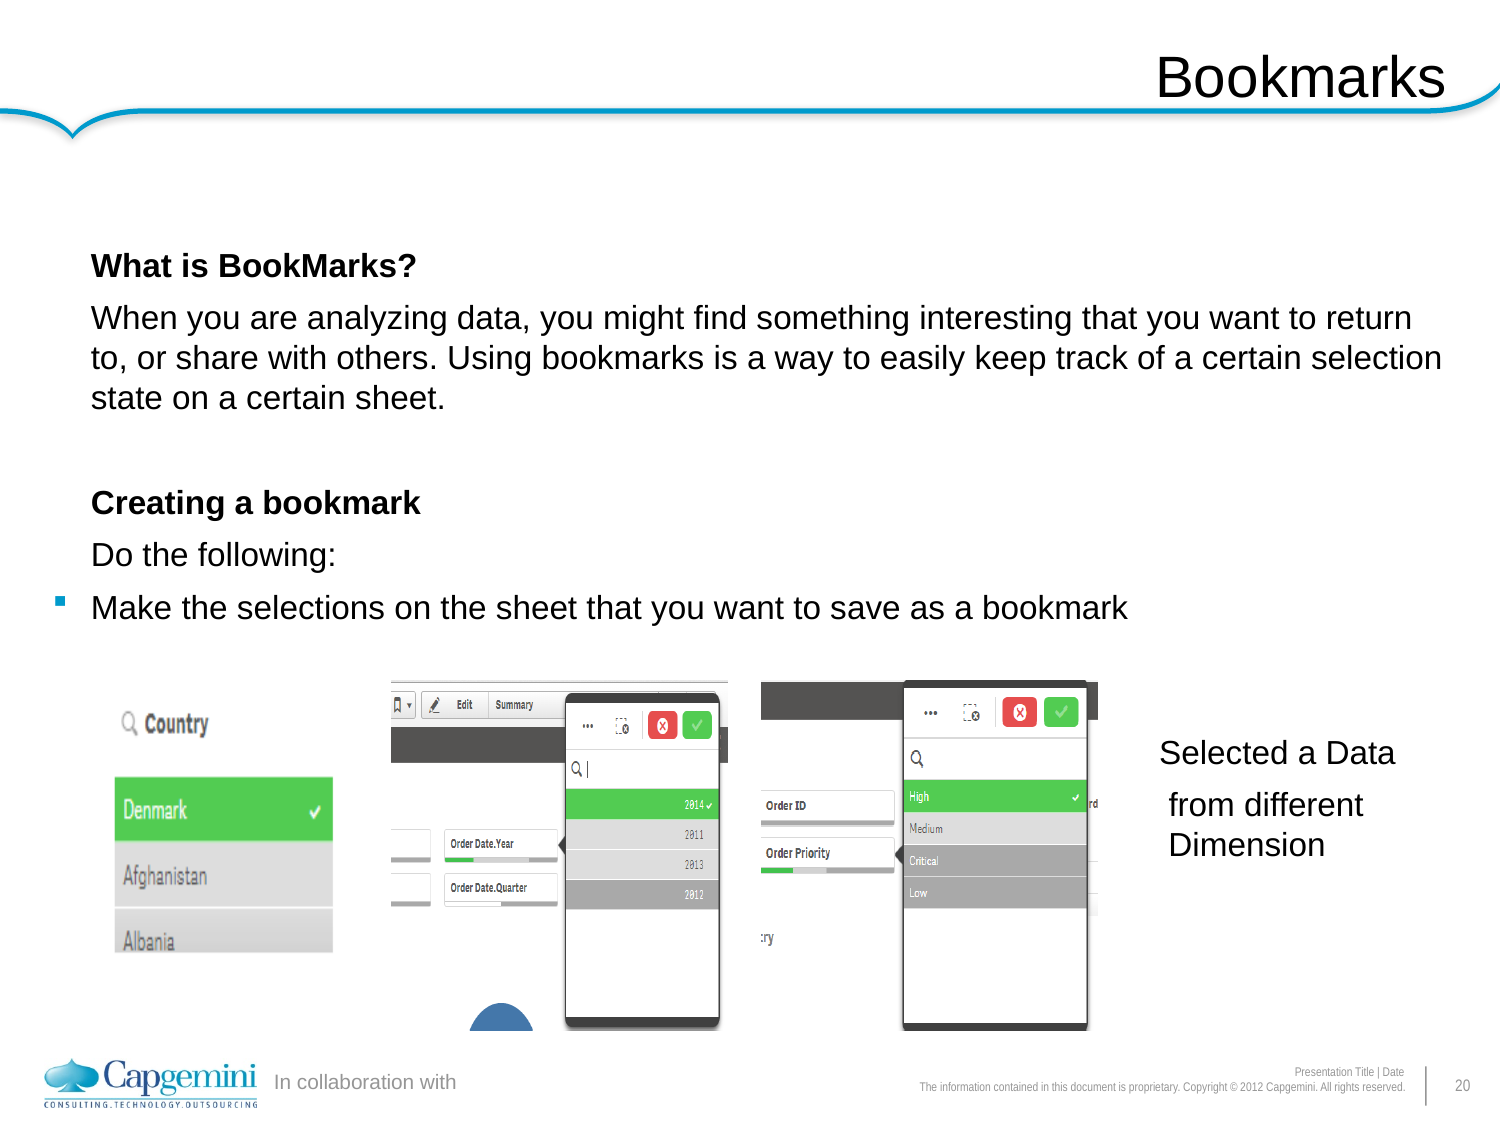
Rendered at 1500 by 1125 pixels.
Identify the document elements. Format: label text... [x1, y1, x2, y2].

picture [44, 1058, 52, 1108]
picture [94, 668, 361, 1020]
picture [761, 680, 1098, 1032]
list What is BookMarks? When you are analyzing data, you might find something interesting that you want to return to, or share with others. Using bookmarks is a way to easily keep track of a certain selection state on a certain sheet. Creating a bookmark Do the following: Make the selections on the sheet that you want to save as a bookmark Selected a Data from different Dimension [52, 138, 1448, 1125]
picture [390, 680, 728, 1032]
title Bookmarks [0, 3, 1448, 140]
